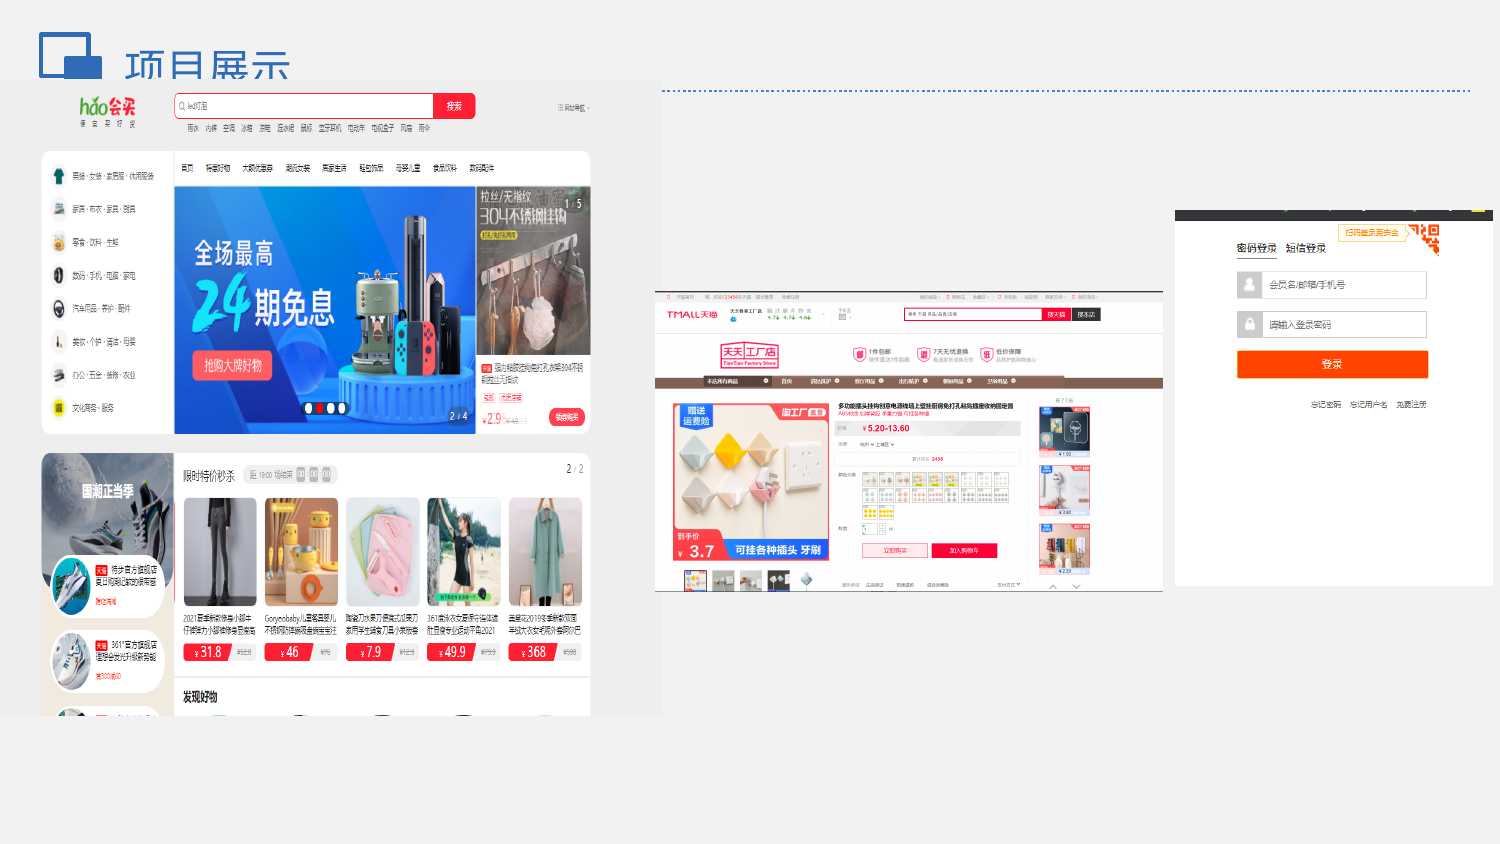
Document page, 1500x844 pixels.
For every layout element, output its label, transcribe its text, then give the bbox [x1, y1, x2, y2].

text_box 项目展示 [109, 10, 307, 76]
picture [0, 0, 1500, 844]
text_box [40, 34, 101, 76]
